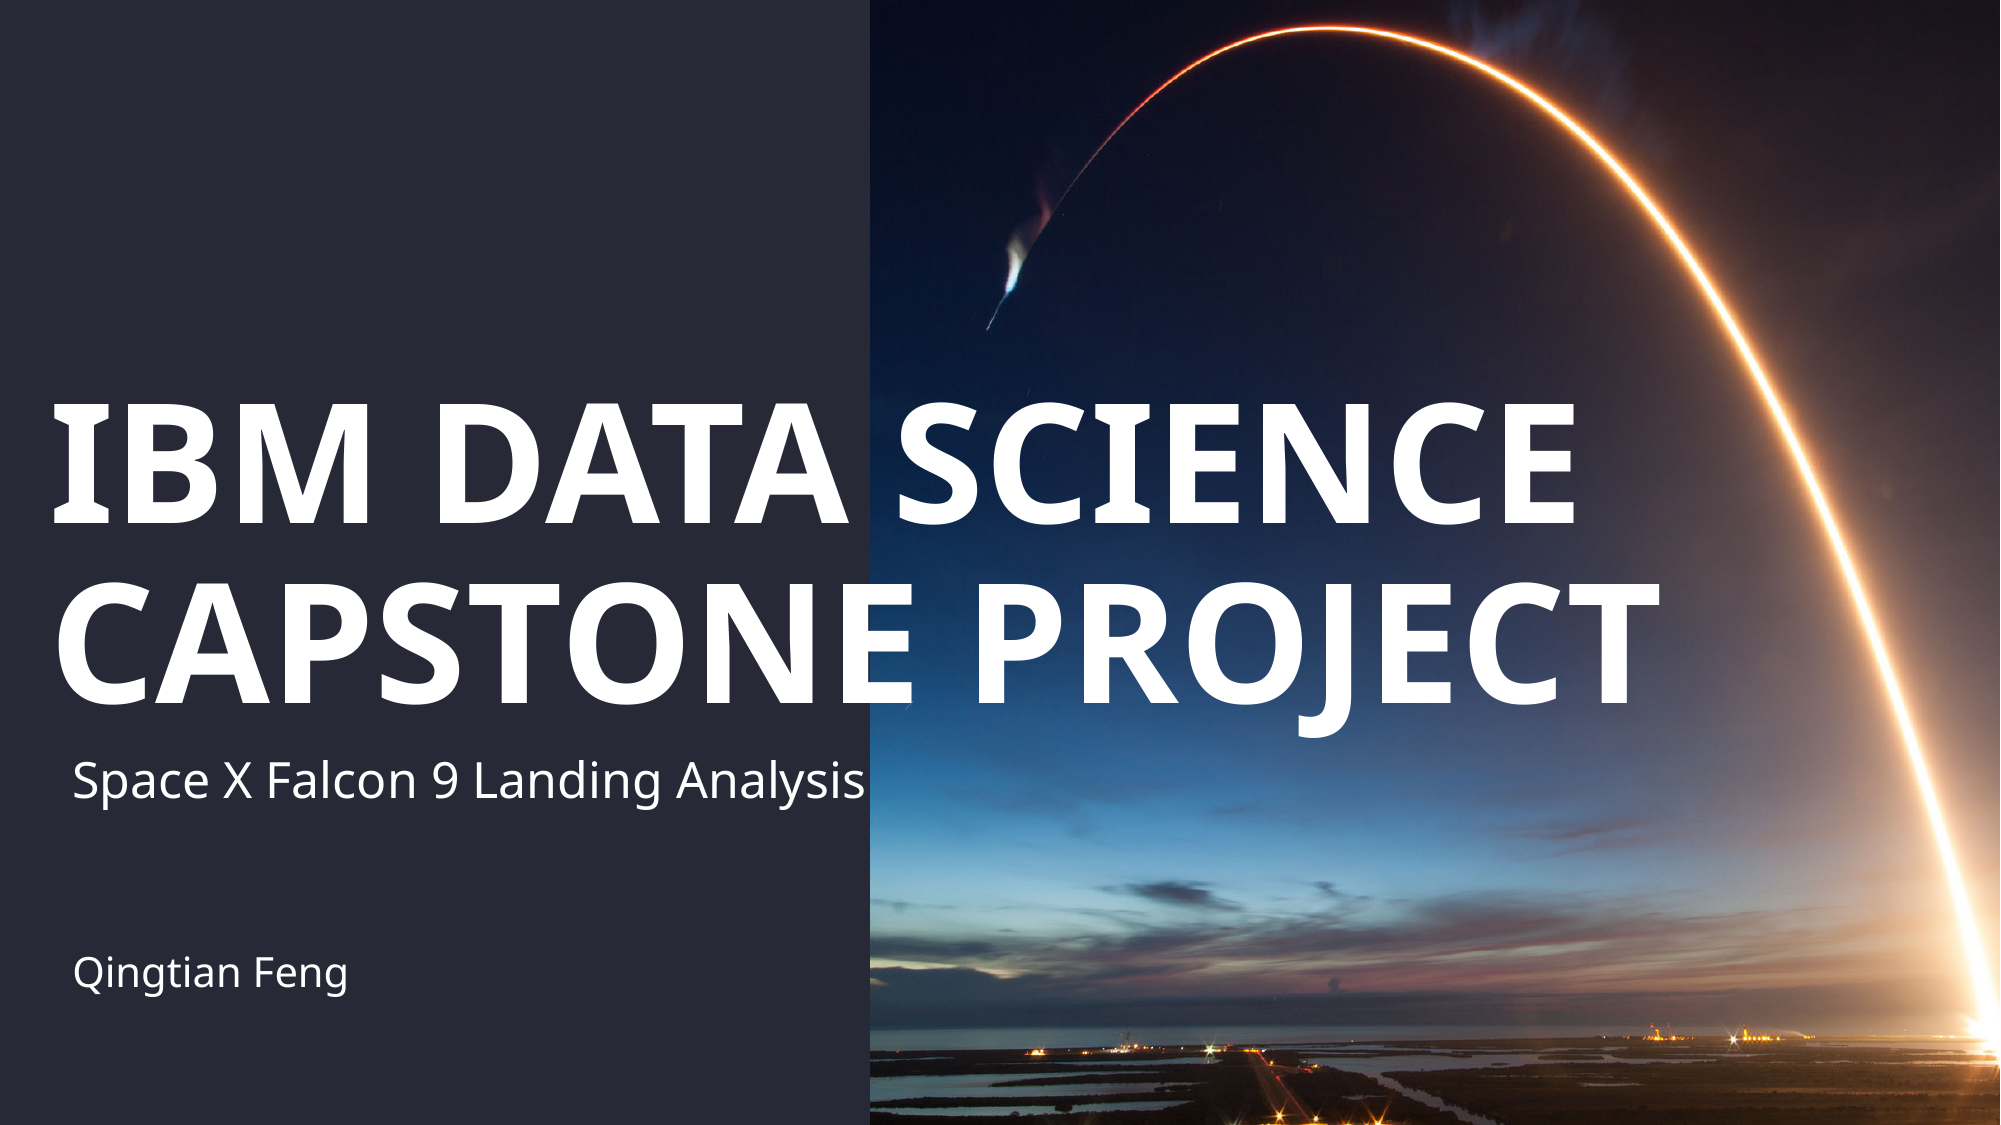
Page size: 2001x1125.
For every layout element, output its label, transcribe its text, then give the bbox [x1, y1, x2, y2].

subtitle Space X Falcon 9 Landing Analysis Qingtian Feng [66, 748, 869, 1006]
picture [869, 0, 2000, 1125]
title IBM Data Science Capstone Project [43, 376, 869, 740]
